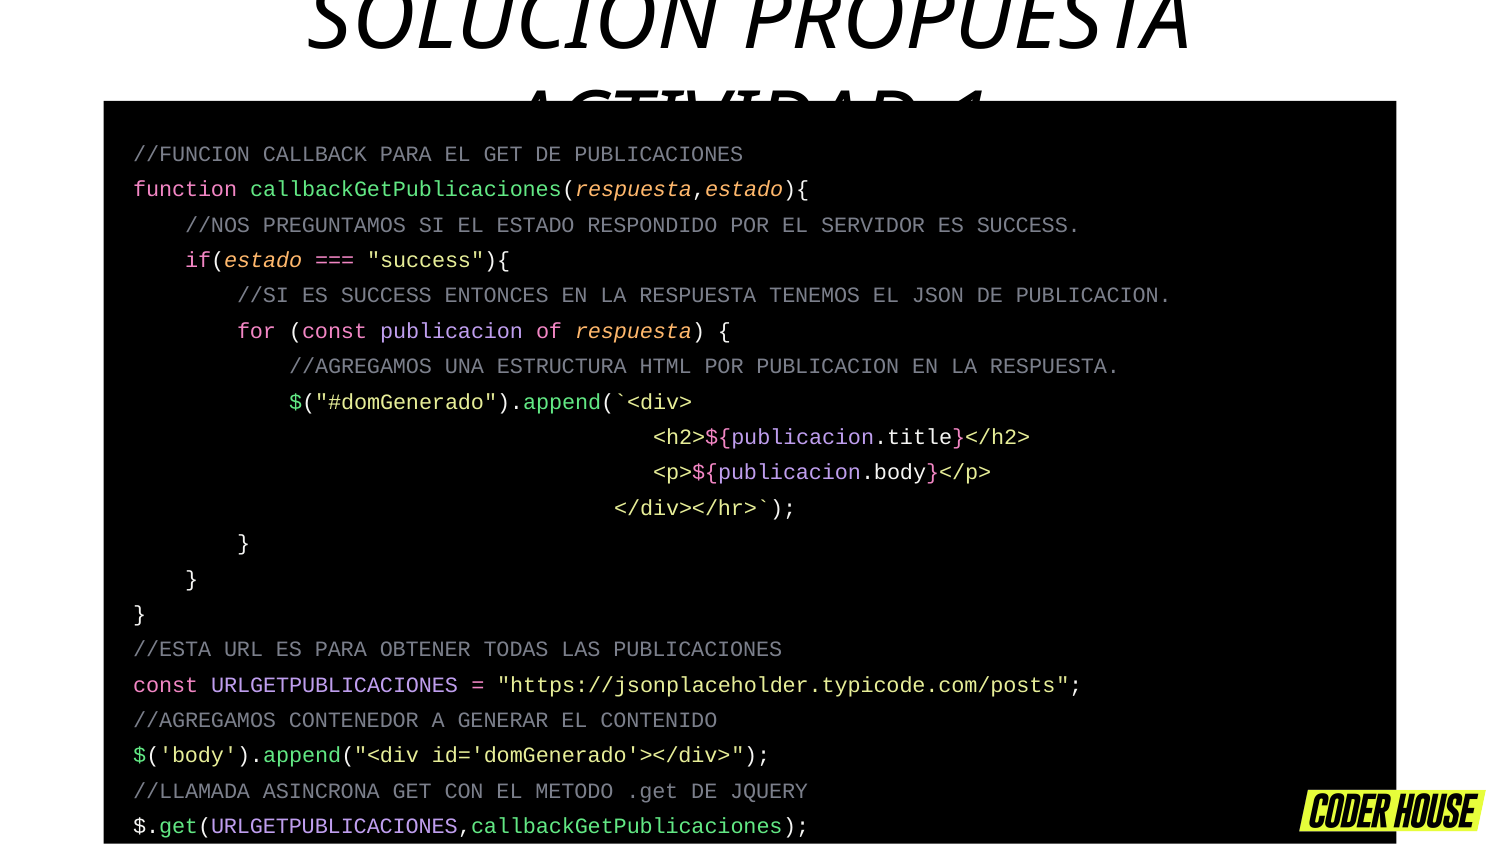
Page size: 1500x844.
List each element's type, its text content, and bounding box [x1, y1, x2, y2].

text_box //FUNCION CALLBACK PARA EL GET DE PUBLICACIONES function callbackGetPublicaciones(respuesta,estado){ //NOS PREGUNTAMOS SI EL ESTADO RESPONDIDO POR EL SERVIDOR ES SUCCESS. if(estado === "success"){ //SI ES SUCCESS ENTONCES EN LA RESPUESTA TENEMOS EL JSON DE PUBLICACION. for (const publicacion of respuesta) { //AGREGAMOS UNA ESTRUCTURA HTML POR PUBLICACION EN LA RESPUESTA. $("#domGenerado").append(`<div> <h2>${publicacion.title}</h2> <p>${publicacion.body}</p> </div></hr>`); } } } //ESTA URL ES PARA OBTENER TODAS LAS PUBLICACIONES const URLGETPUBLICACIONES = "https://jsonplaceholder.typicode.com/posts"; //AGREGAMOS CONTENEDOR A GENERAR EL CONTENIDO $('body').append("<div id='domGenerado'></div>"); //LLAMADA ASINCRONA GET CON EL METODO .get DE JQUERY $.get(URLGETPUBLICACIONES,callbackGetPublicaciones); [103, 100, 1397, 844]
text_box SOLUCIÓN PROPUESTA ACTIVIDAD 1 [109, 7, 1391, 100]
picture [1294, 783, 1491, 838]
